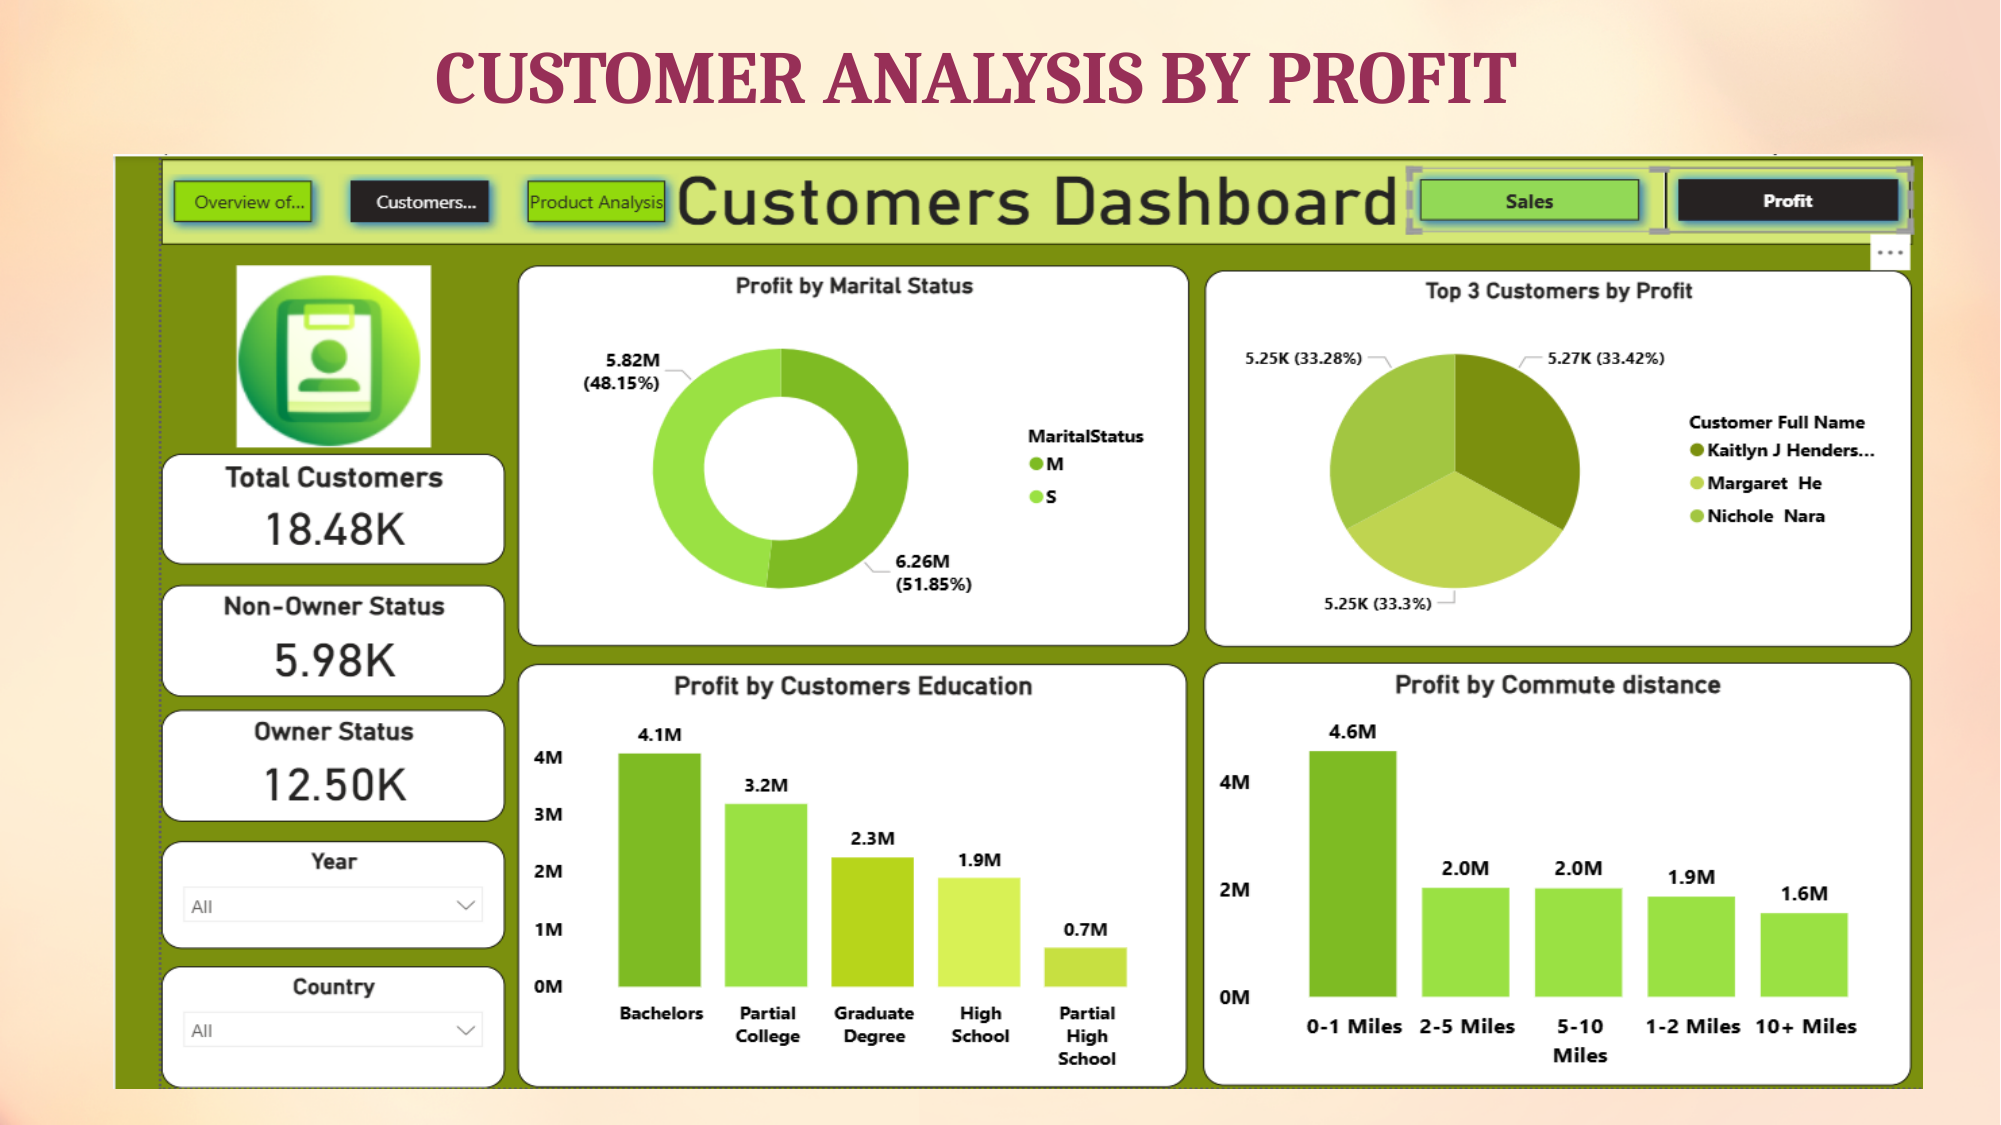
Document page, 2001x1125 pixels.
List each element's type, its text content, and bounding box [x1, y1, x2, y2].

title CUSTOMER ANALYSIS BY PROFIT [152, 36, 1803, 127]
picture [0, 0, 2001, 1125]
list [113, 154, 1923, 1089]
